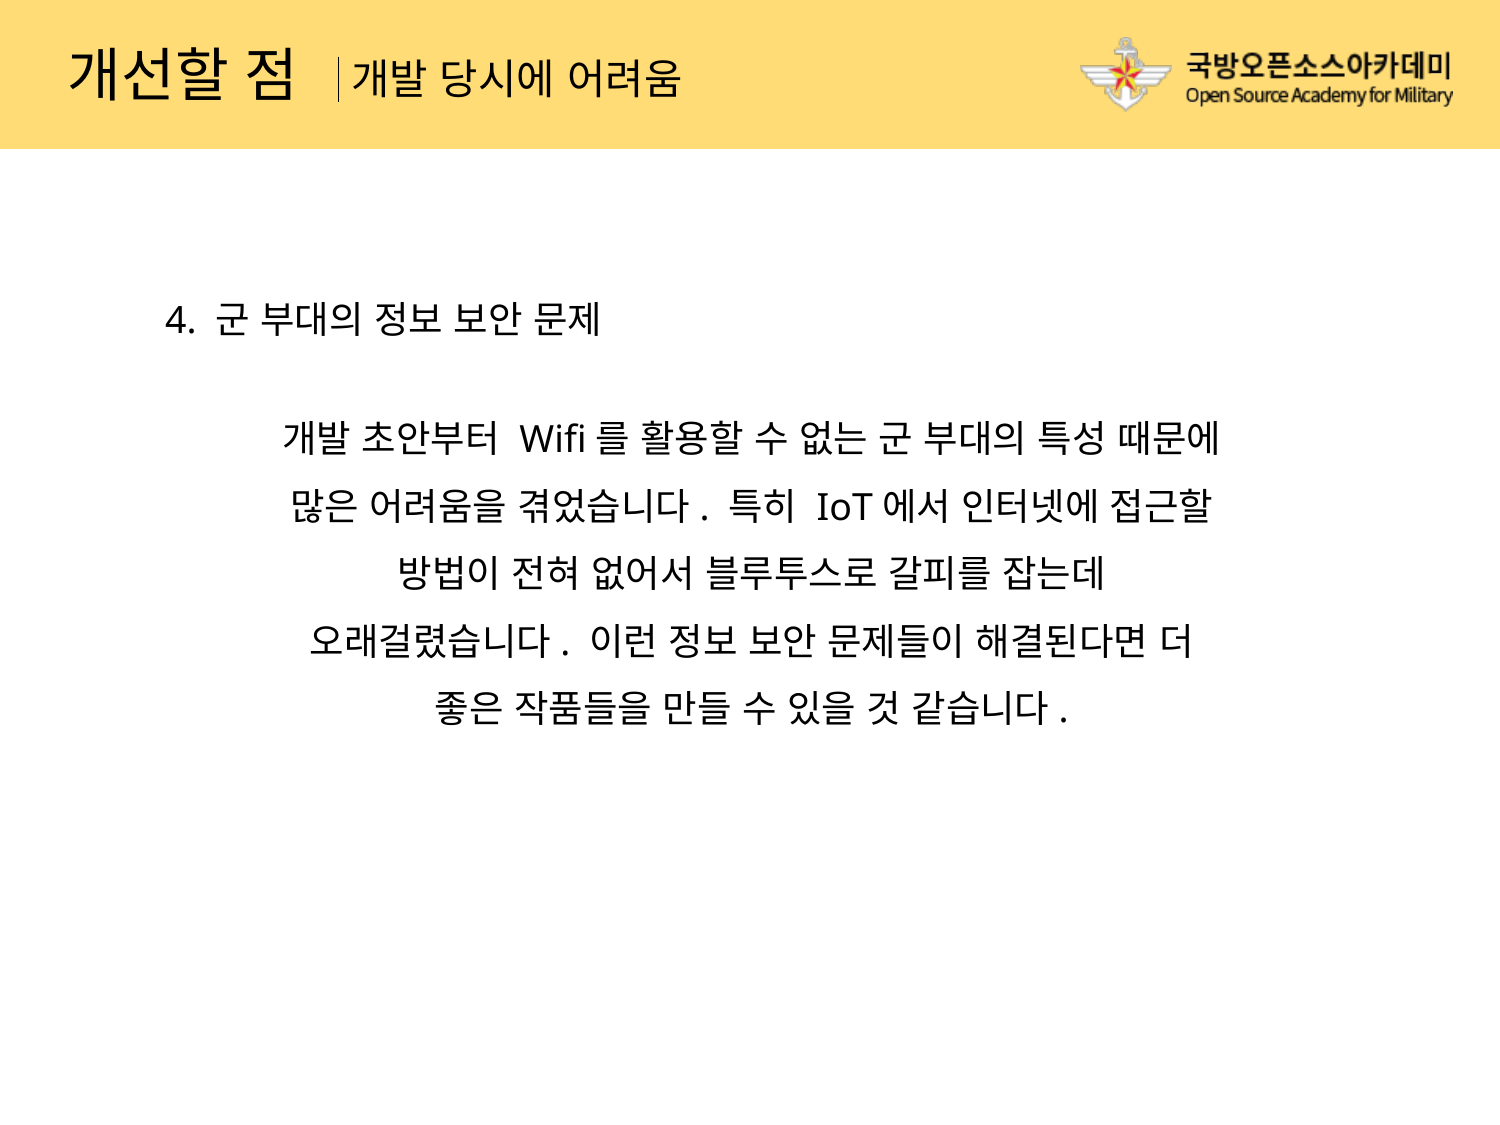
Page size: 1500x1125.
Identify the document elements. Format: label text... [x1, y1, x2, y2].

picture [1080, 37, 1453, 112]
text_box 개발 초안부터 Wifi를 활용할 수 없는 군 부대의 특성 때문에 많은 어려움을 겪었습니다. 특히 IoT에서 인터넷에 접근할 방법이 전혀 없어서 블루투스로 갈피를 잡는데 오래걸렸습니다. 이런 정보 보안 문제들이 해결된다면 더 좋은 작품들을 만들 수 있을 것 같습니다. [257, 385, 1247, 738]
text_box [0, 0, 1500, 151]
text_box 개발 당시에 어려움 [336, 45, 762, 111]
text_box 4. 군 부대의 정보 보안 문제 [29, 266, 739, 349]
text_box 개선할 점 [53, 30, 384, 116]
